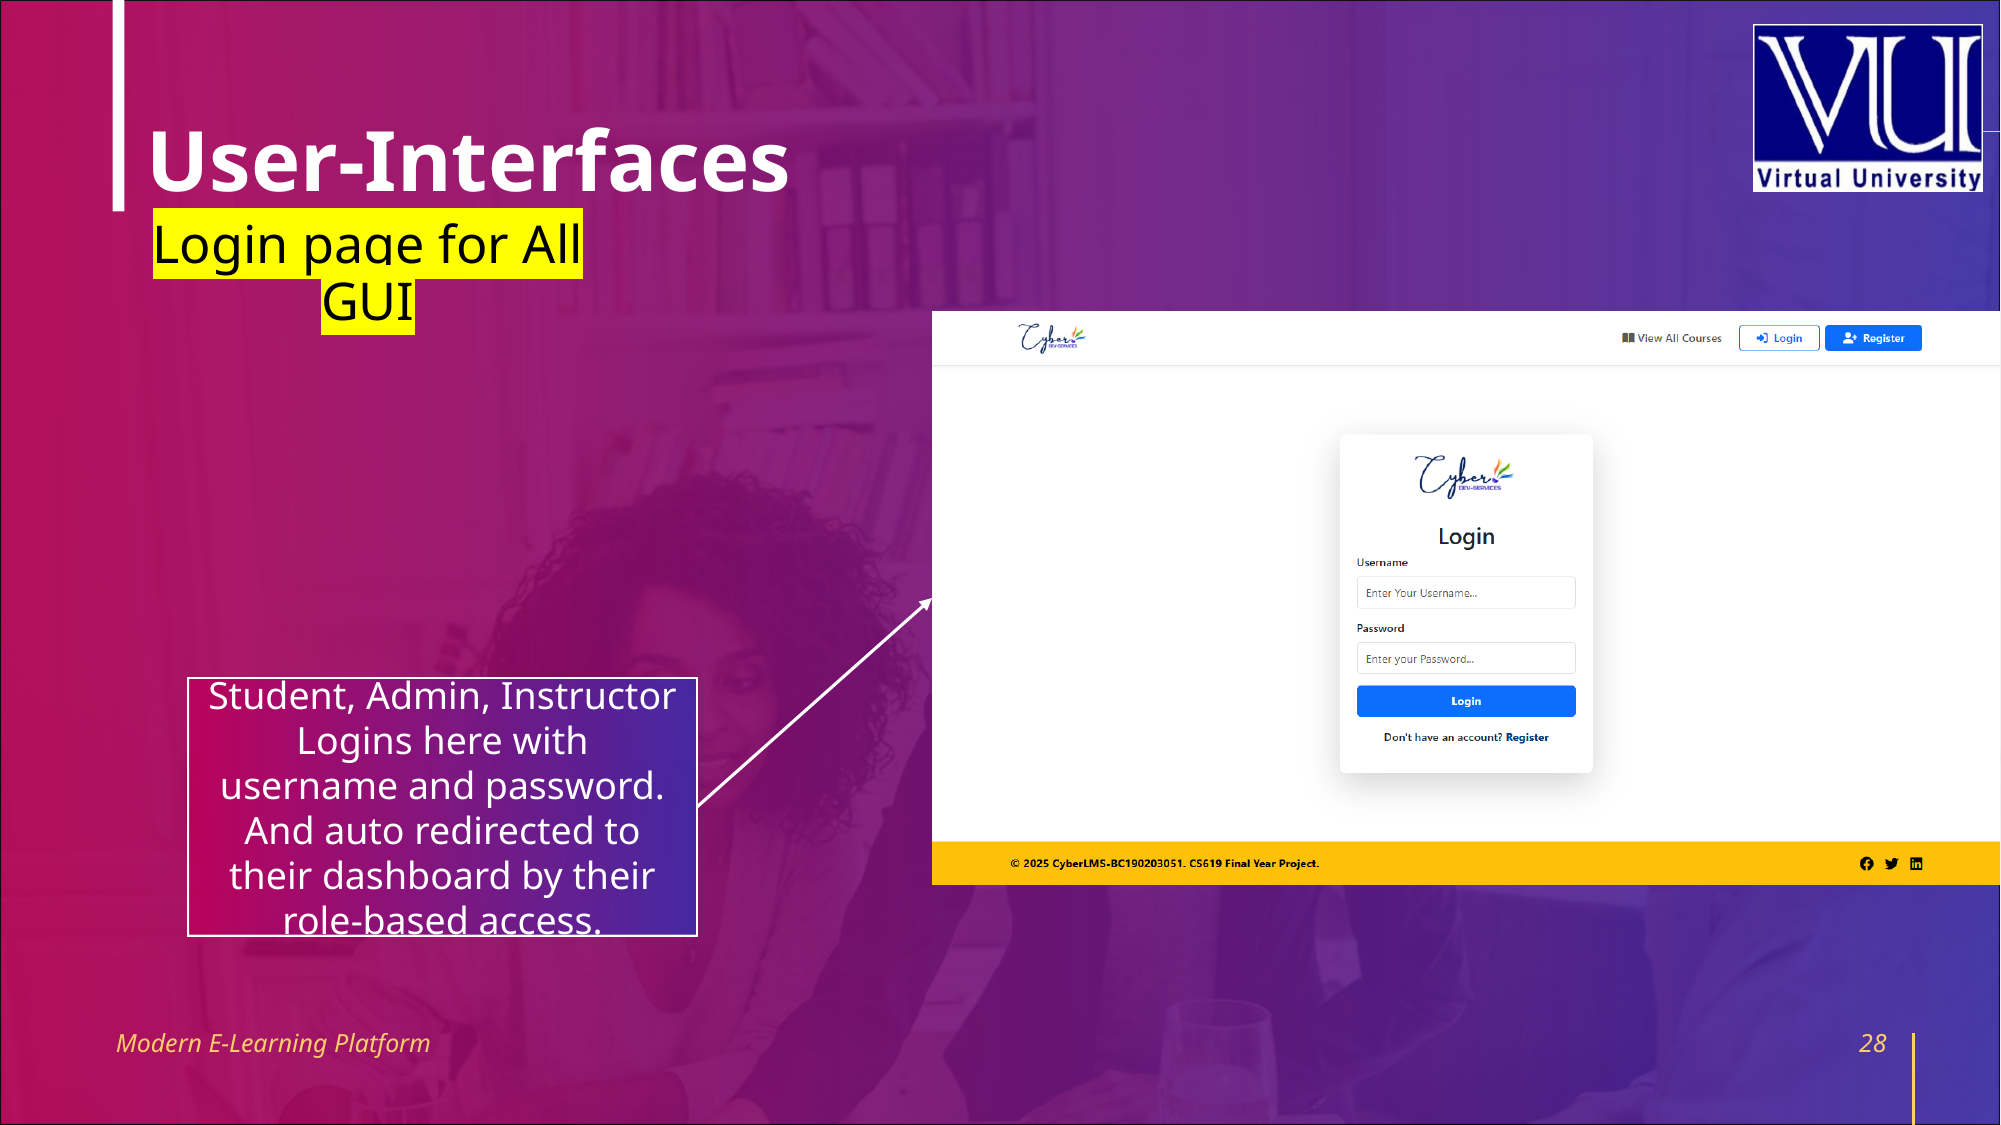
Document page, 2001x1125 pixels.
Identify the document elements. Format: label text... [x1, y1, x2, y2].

text_box Student, Admin, Instructor Logins here with username and password. And auto redirected to their dashboard by their role-based access. [187, 677, 698, 937]
slide_number 28 [1451, 1015, 1902, 1075]
title User-Interfaces [131, 55, 1857, 274]
text_box Login page for All GUI [85, 211, 651, 304]
picture [932, 0, 2001, 1125]
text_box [697, 598, 932, 807]
picture [1753, 24, 1983, 192]
footer Modern E-Learning Platform [100, 1015, 636, 1075]
